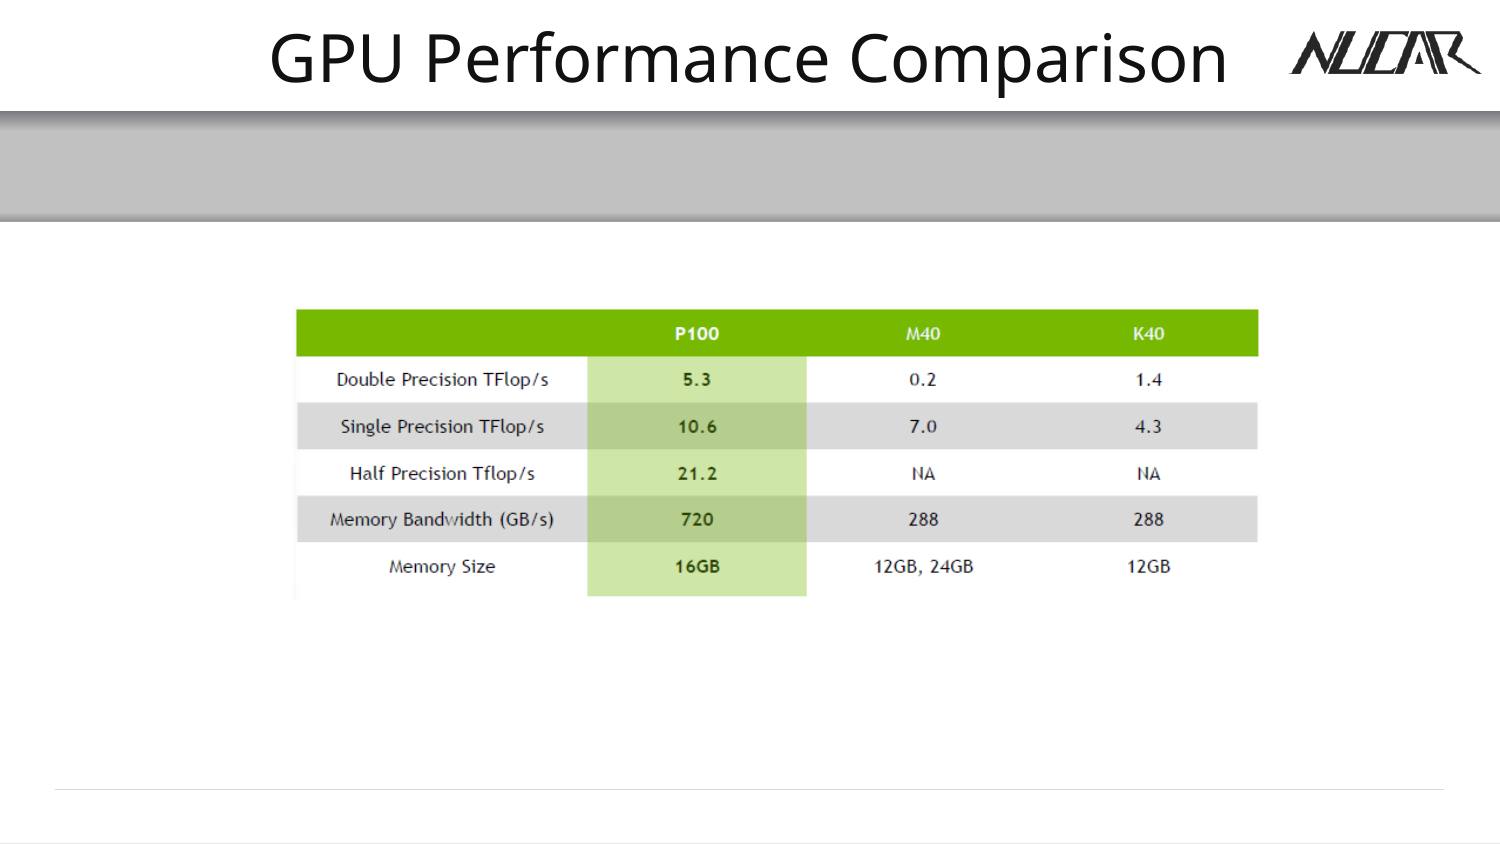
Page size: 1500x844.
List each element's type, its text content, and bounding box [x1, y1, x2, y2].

title GPU Performance Comparison [97, 0, 1403, 111]
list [293, 306, 1263, 602]
